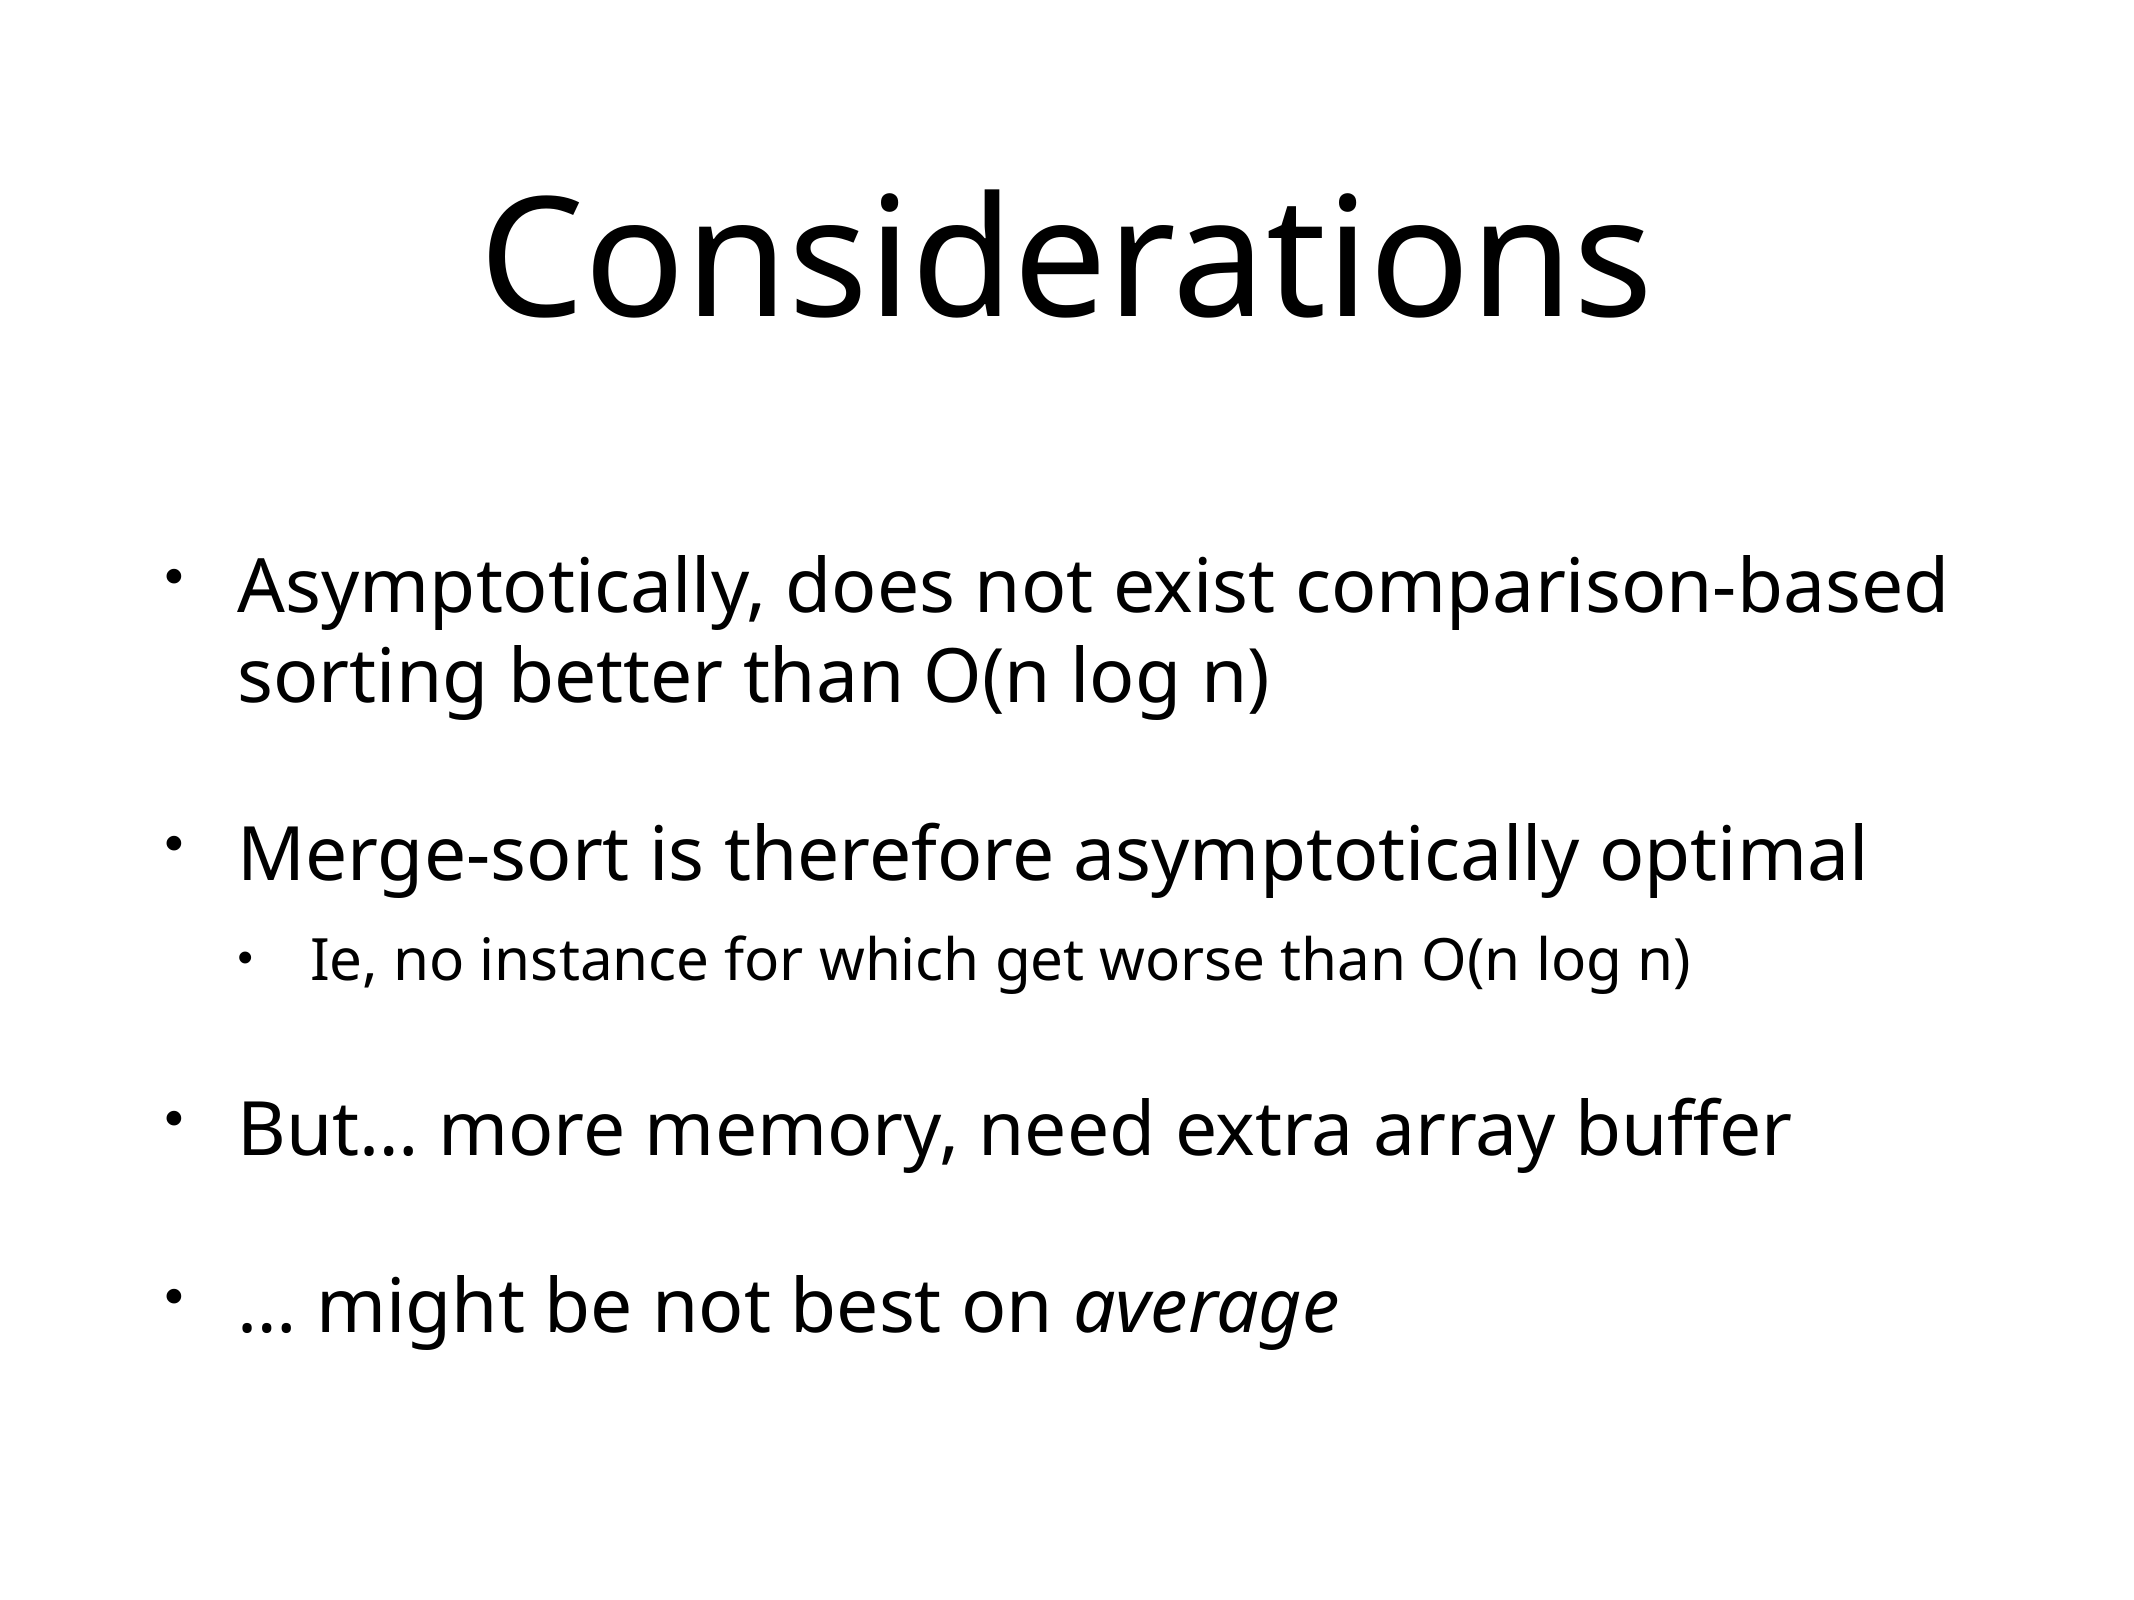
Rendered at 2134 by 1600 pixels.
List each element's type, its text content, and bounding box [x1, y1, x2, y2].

title Considerations [155, 72, 1978, 426]
list Asymptotically, does not exist comparison-based sorting better than O(n log n) Merge-sort is therefore asymptotically optimal Ie, no instance for which get worse than O(n log n) But… more memory, need extra array buffer … might be not best on average [155, 426, 1978, 1459]
